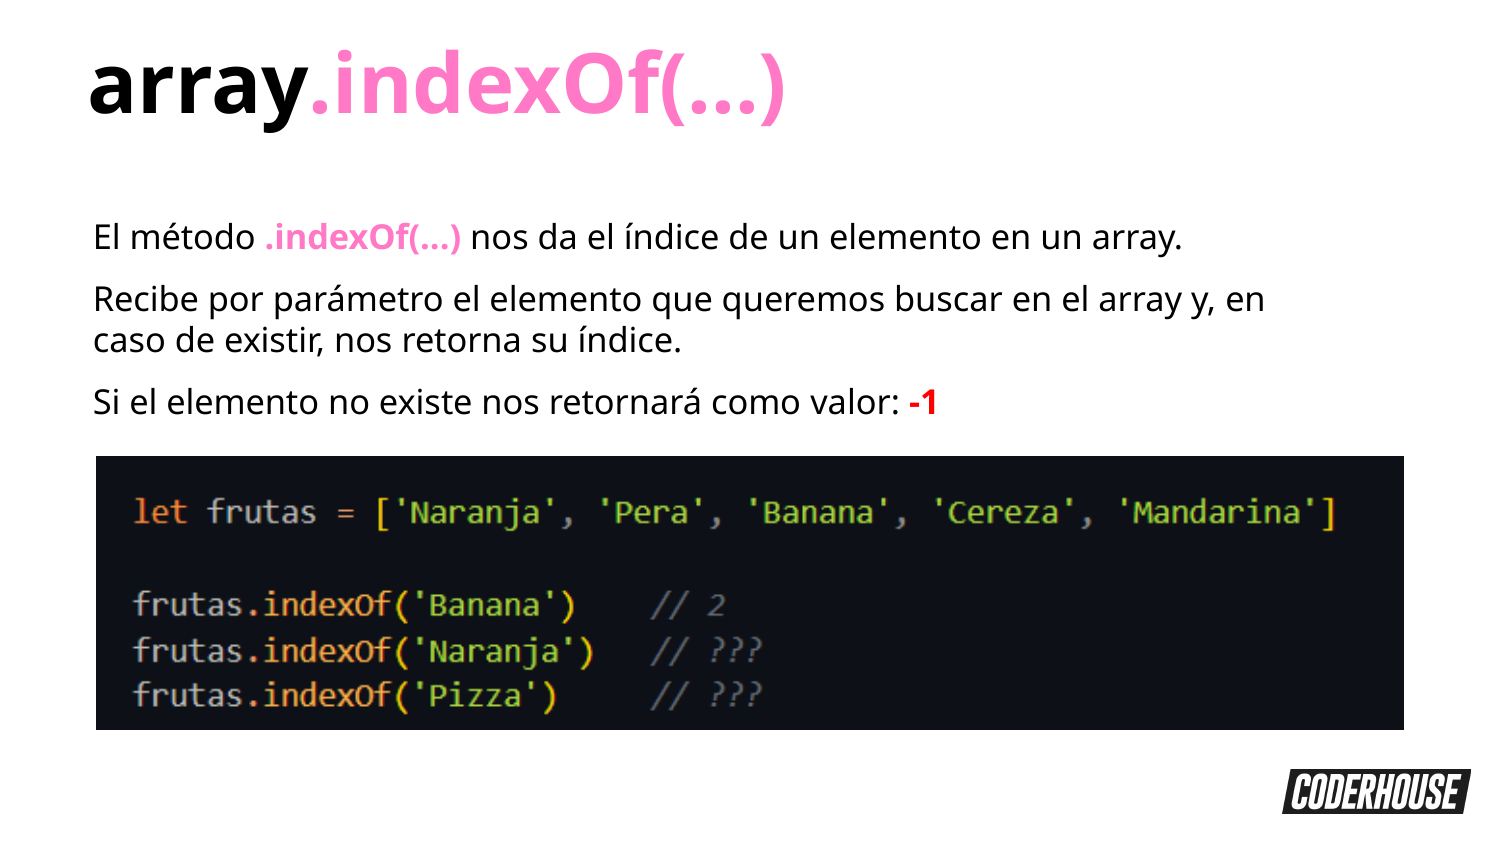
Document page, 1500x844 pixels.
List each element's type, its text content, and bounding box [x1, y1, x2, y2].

text_box El método .indexOf(...) nos da el índice de un elemento en un array. Recibe por parámetro el elemento que queremos buscar en el array y, en caso de existir, nos retorna su índice. Si el elemento no existe nos retornará como valor: -1 [77, 200, 1422, 437]
picture [95, 456, 1405, 731]
picture [1281, 769, 1471, 814]
text_box array.indexOf(...) [72, 26, 1417, 147]
